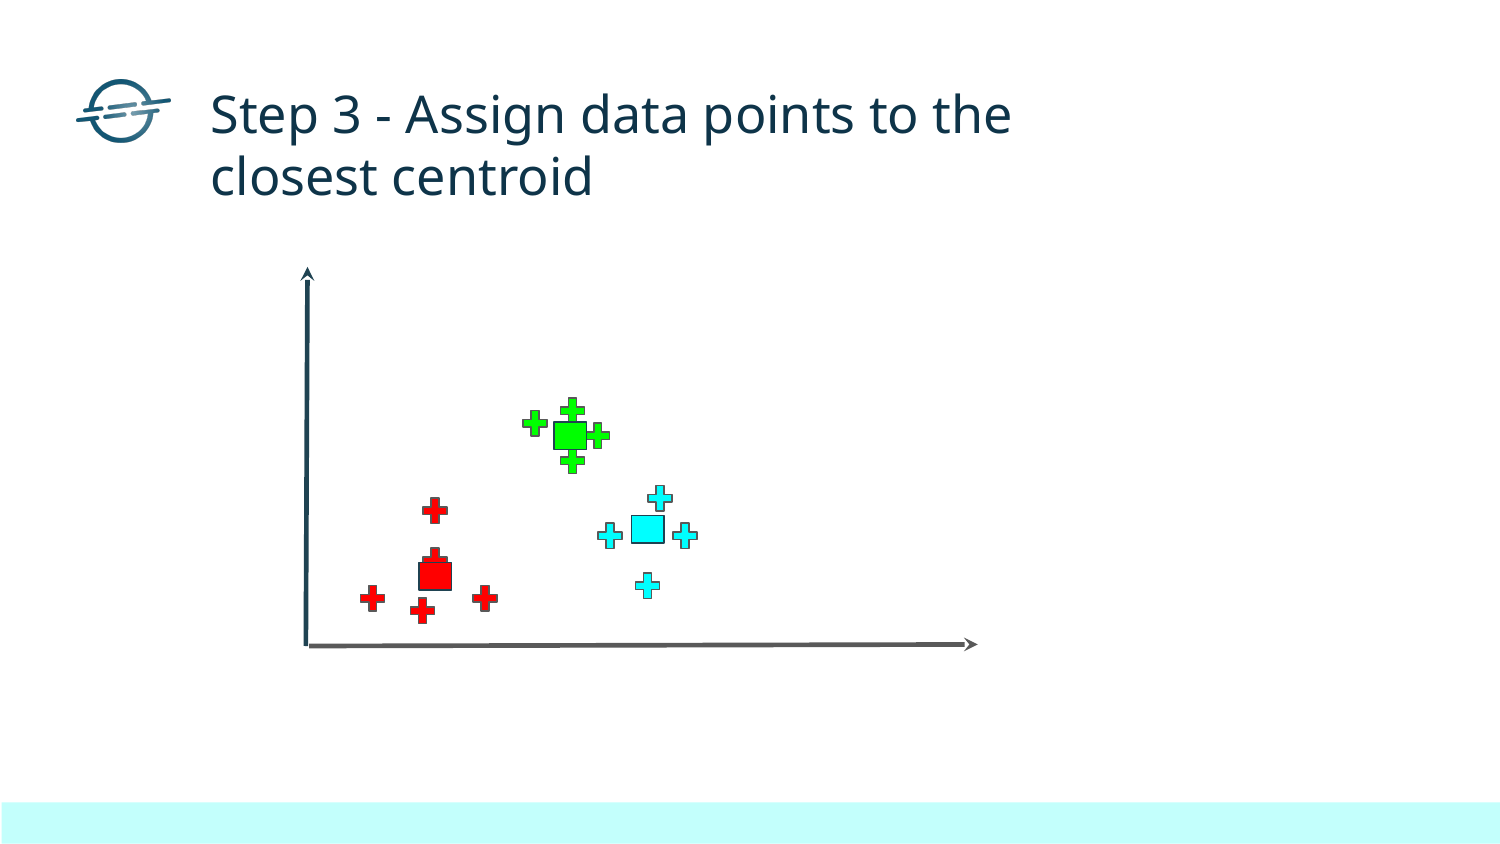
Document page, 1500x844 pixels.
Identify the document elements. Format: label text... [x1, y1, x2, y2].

title Step 3 - Assign data points to the closest centroid [195, 66, 1068, 154]
text_box [560, 398, 585, 421]
text_box [631, 515, 664, 543]
text_box [673, 522, 697, 549]
text_box [473, 585, 498, 611]
picture [75, 78, 171, 143]
text_box [587, 423, 610, 449]
text_box [560, 450, 585, 474]
text_box [423, 548, 447, 562]
text_box [635, 573, 660, 599]
text_box [1, 802, 1500, 844]
text_box [554, 421, 587, 450]
text_box [410, 597, 435, 624]
text_box [418, 562, 452, 590]
text_box [423, 498, 447, 524]
text_box [598, 522, 622, 549]
text_box [360, 585, 385, 611]
text_box [648, 485, 672, 511]
text_box [523, 410, 547, 436]
